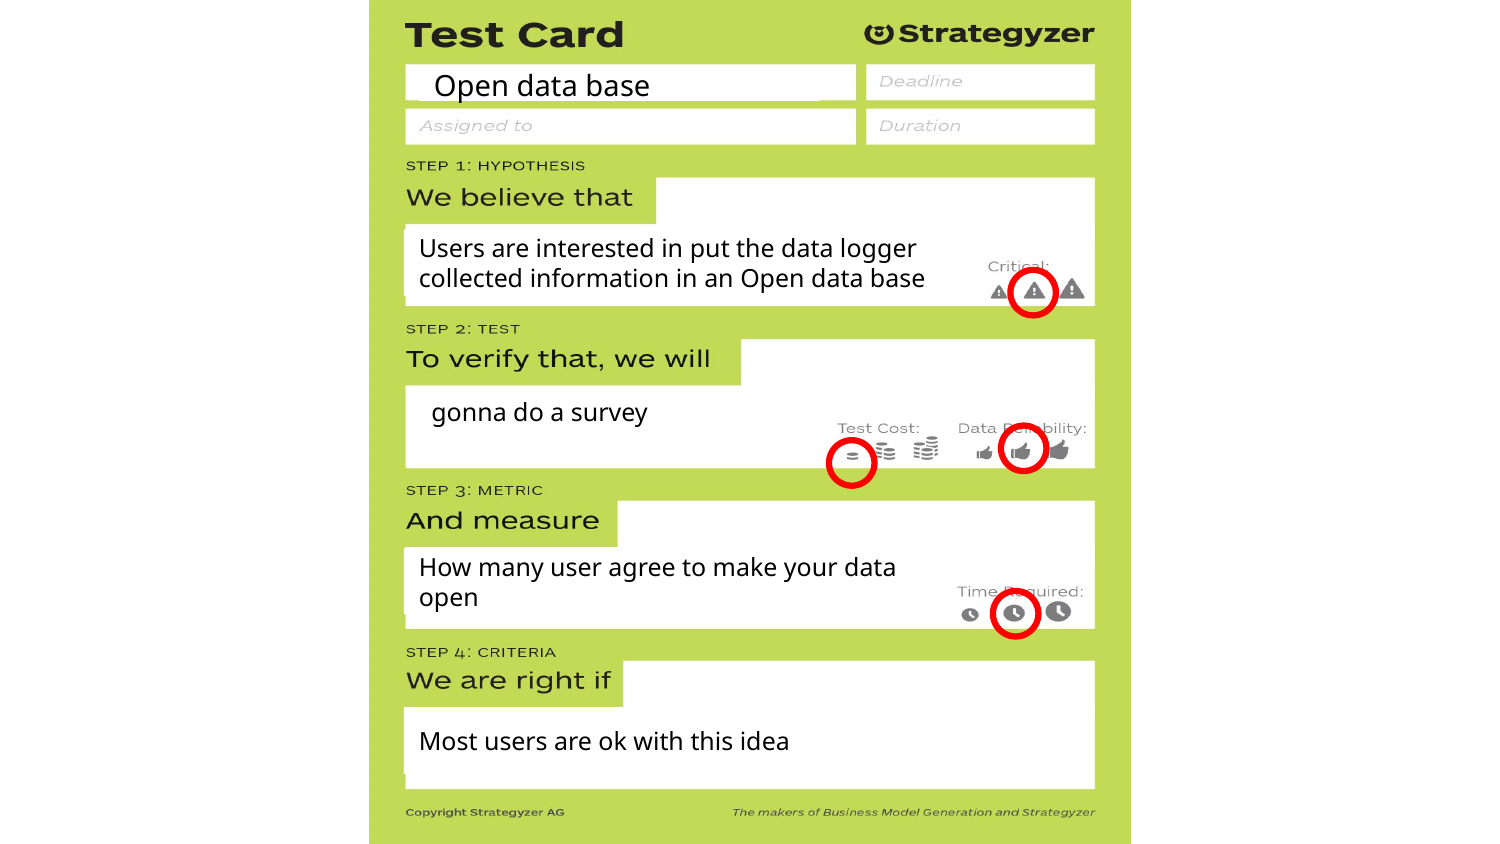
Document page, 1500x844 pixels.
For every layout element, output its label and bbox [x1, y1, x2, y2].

picture [369, 0, 1131, 844]
